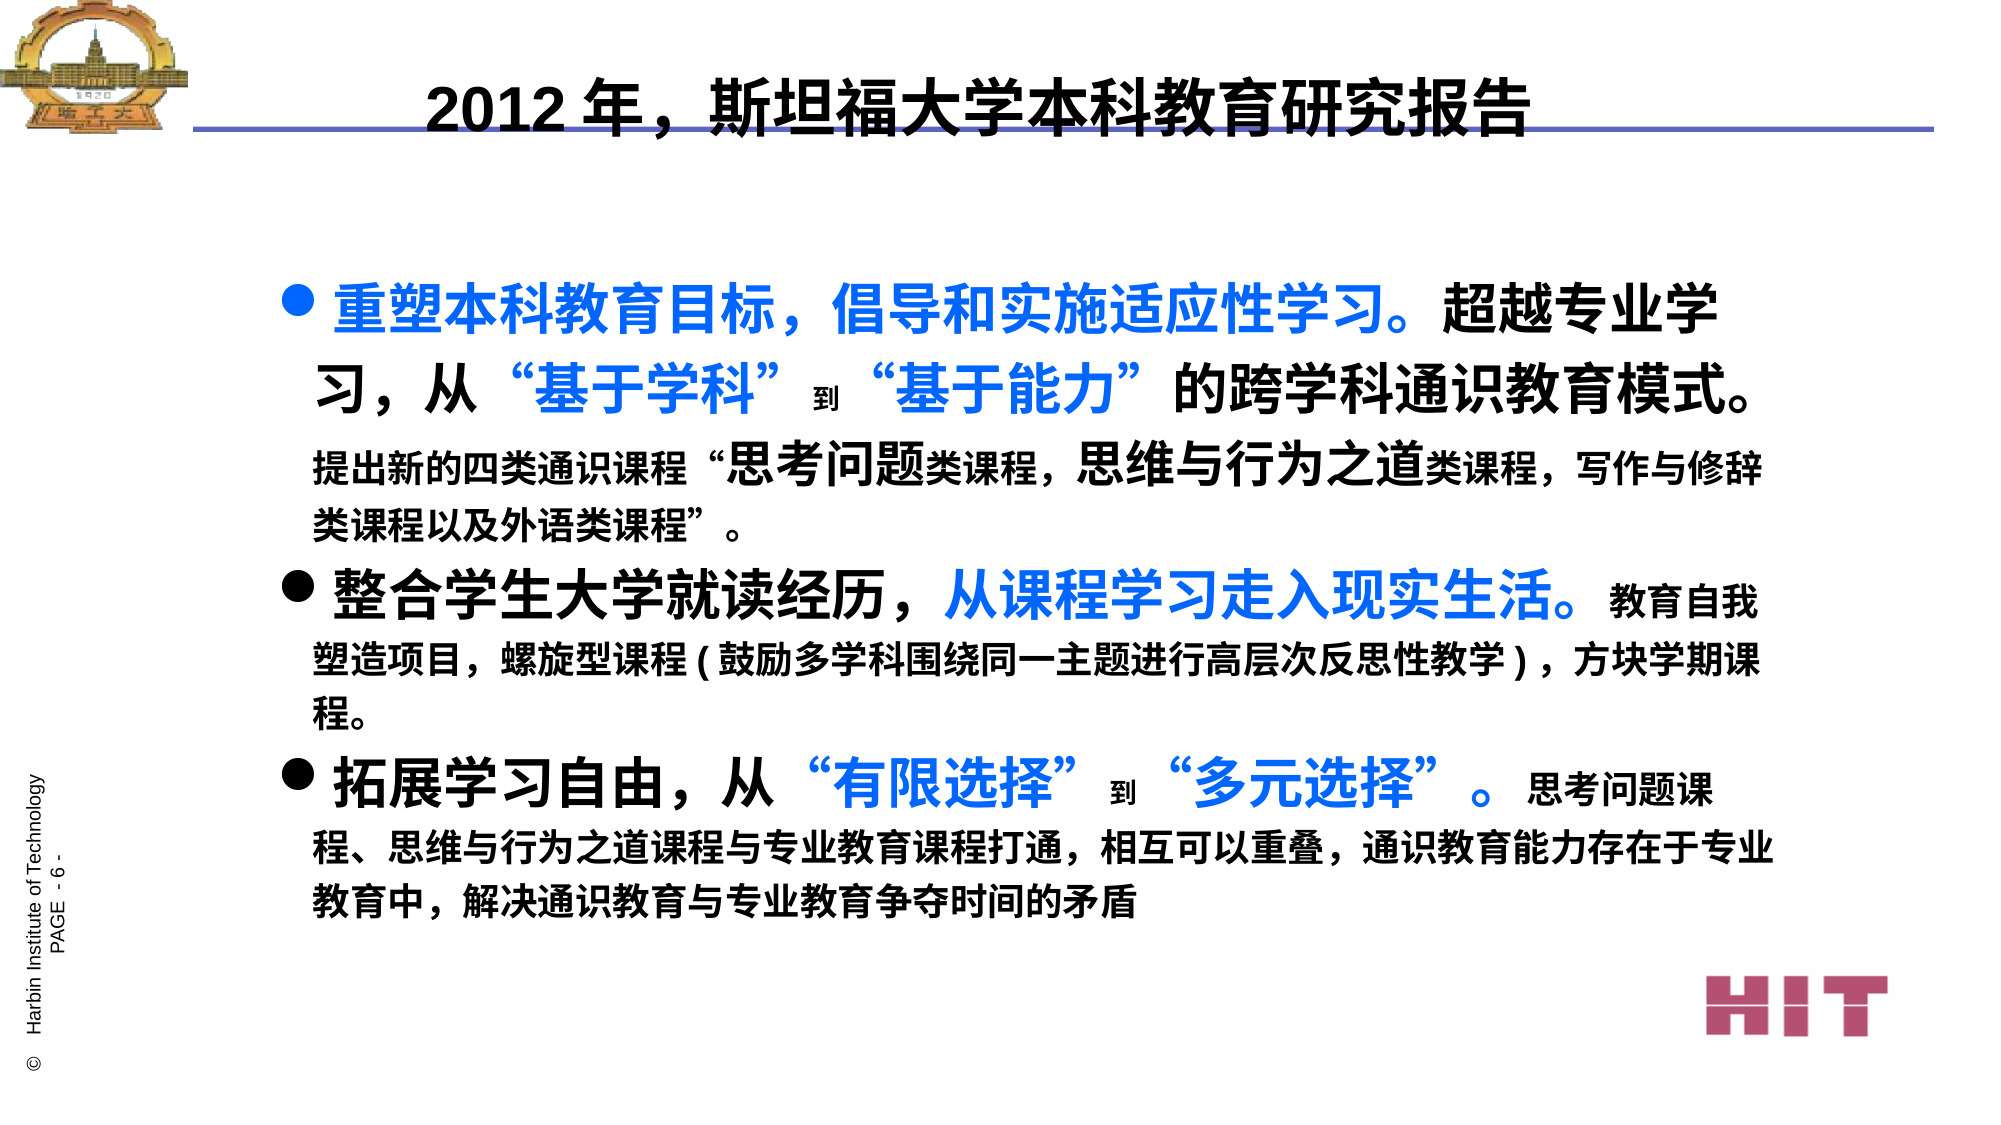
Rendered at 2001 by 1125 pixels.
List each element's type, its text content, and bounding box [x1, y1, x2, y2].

picture [1699, 970, 1894, 1043]
picture [0, 0, 188, 134]
text_box 2012年，斯坦福大学本科教育研究报告 [410, 37, 1550, 152]
text_box 重塑本科教育目标，倡导和实施适应性学习。超越专业学习，从“基于学科”到“基于能力”的跨学科通识教育模式。提出新的四类通识课程“思考问题类课程，思维与行为之道类课程，写作与修辞类课程以及外语类课程”。 整合学生大学就读经历，从课程学习走入现实生活。教育自我塑造项目，螺旋型课程(鼓励多学科围绕同一主题进行高层次反思性教学)，方块学期课程。 拓展学习自由，从“有限选择”到“多元选择”。思考问题课程、思维与行为之道课程与专业教育课程打通，相互可以重叠，通识教育能力存在于专业教育中，解决通识教育与专业教育争夺时间的矛盾 [262, 253, 1800, 930]
